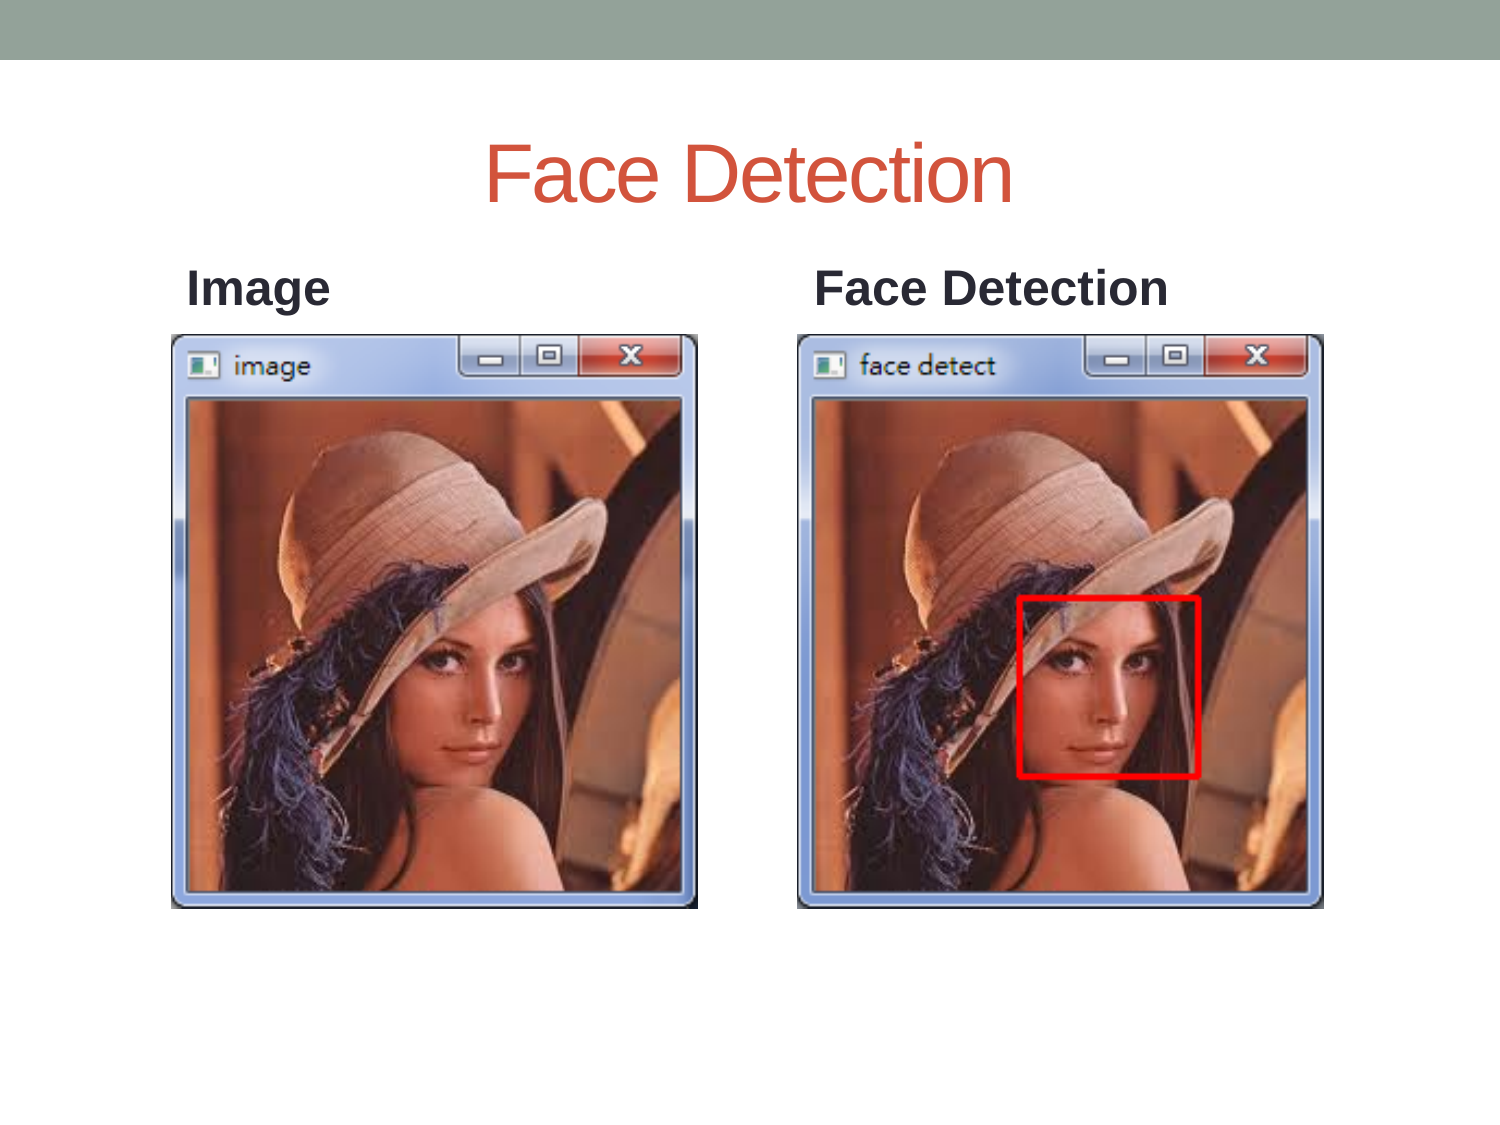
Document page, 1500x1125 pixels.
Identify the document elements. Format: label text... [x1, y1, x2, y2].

title Face Detection [75, 87, 1425, 250]
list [796, 334, 1325, 910]
picture [170, 334, 698, 910]
text_box Image [171, 247, 347, 323]
text_box Face Detection [799, 247, 1185, 323]
